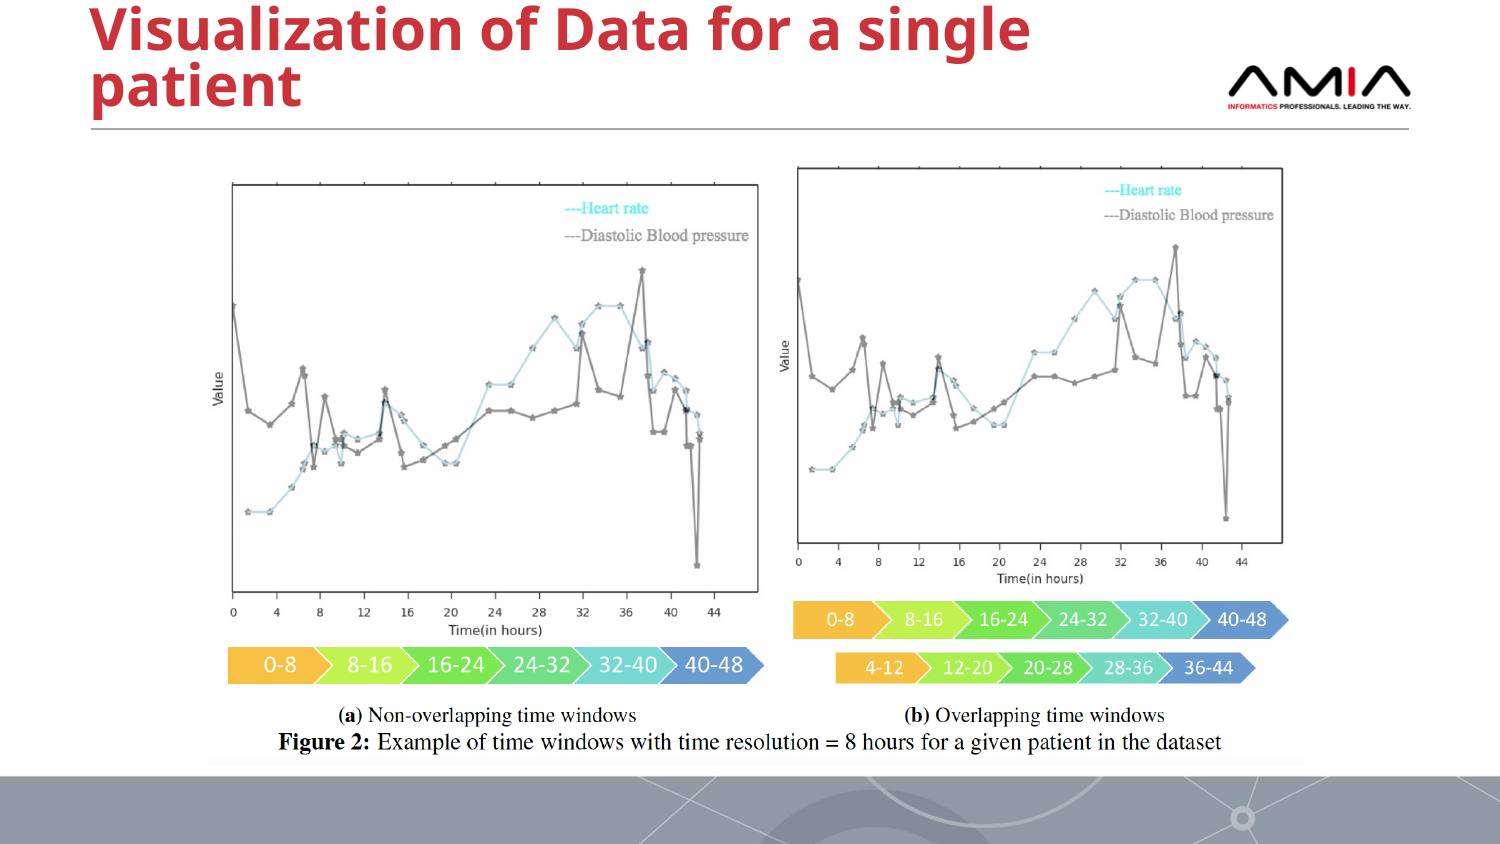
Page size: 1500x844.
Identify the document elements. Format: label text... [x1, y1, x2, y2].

title Visualization of Data for a single patient [89, 61, 1202, 118]
picture [0, 2, 1500, 844]
